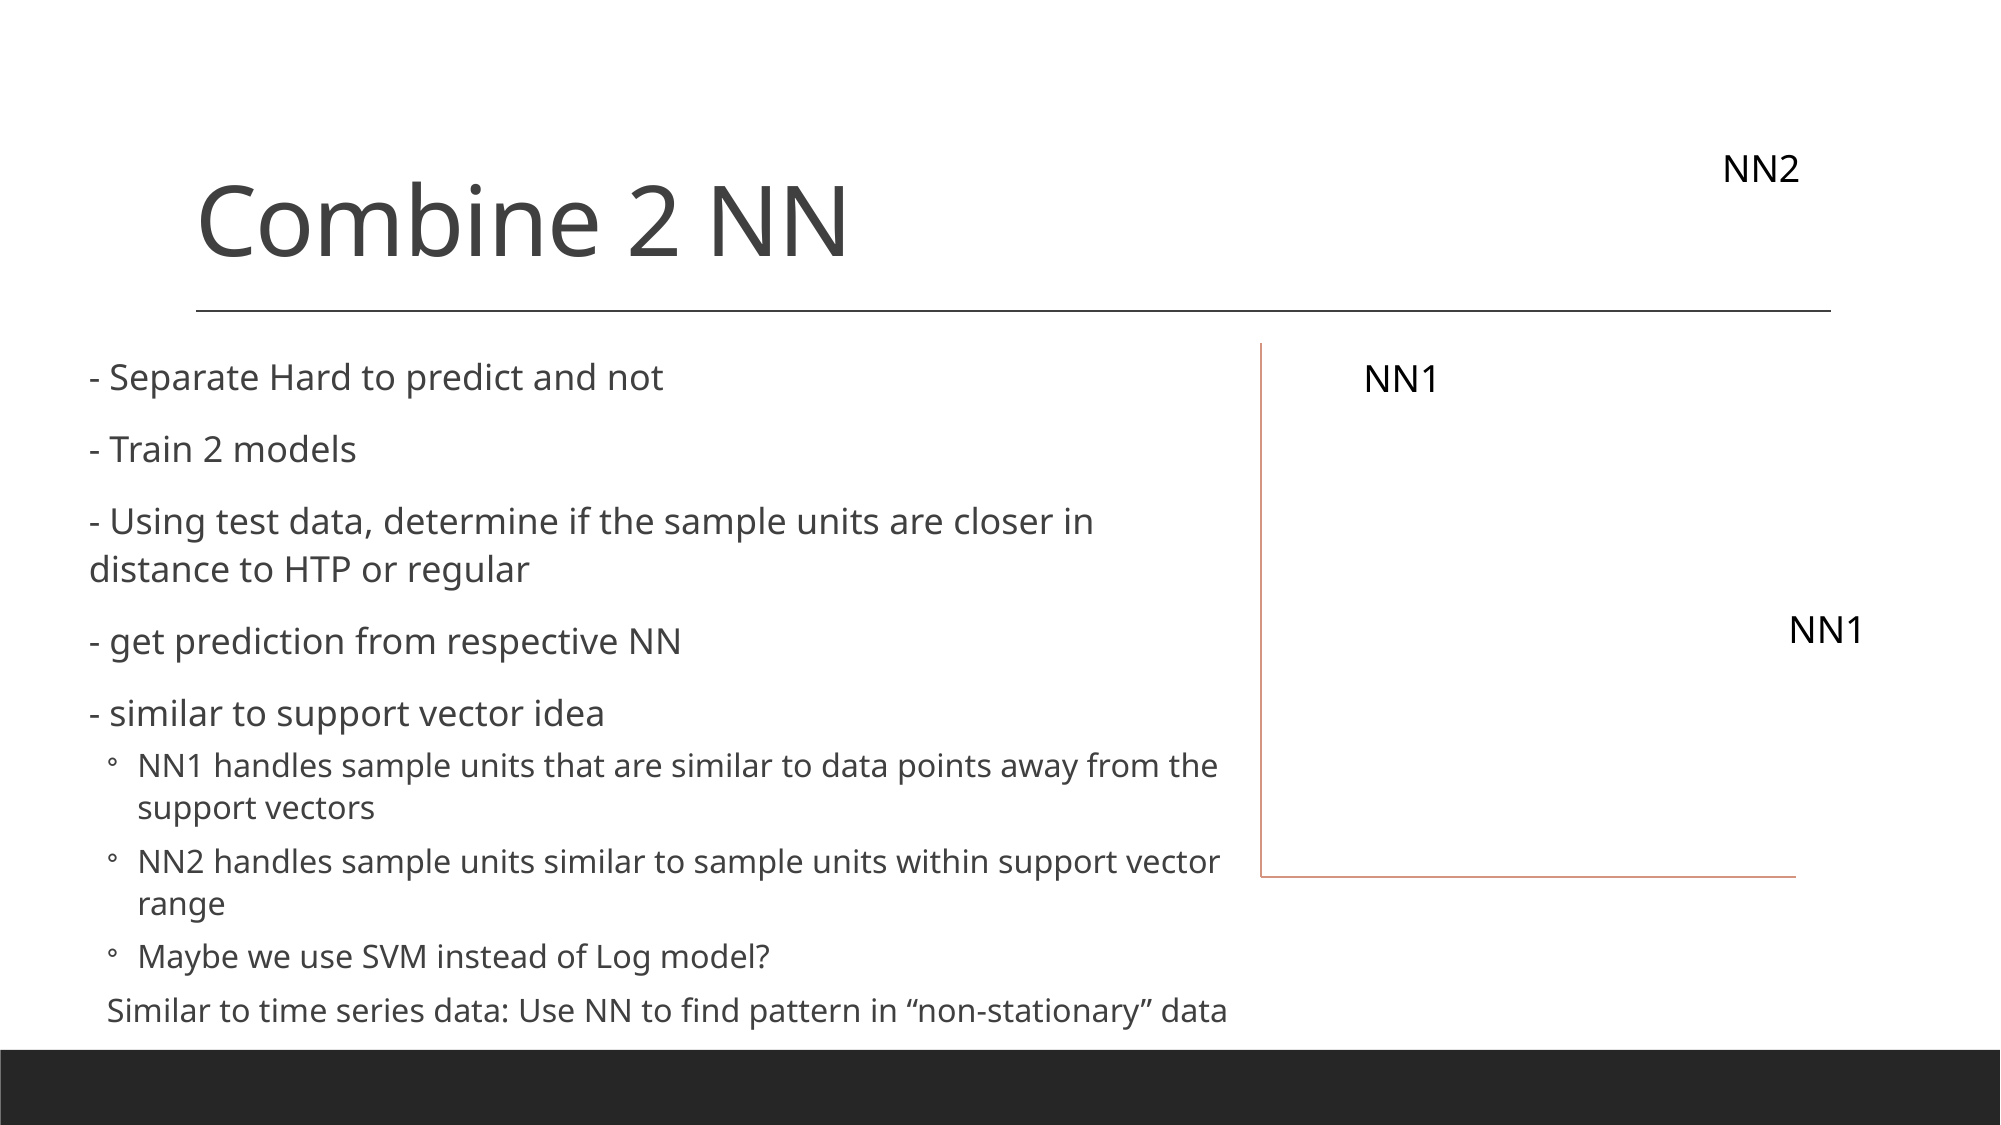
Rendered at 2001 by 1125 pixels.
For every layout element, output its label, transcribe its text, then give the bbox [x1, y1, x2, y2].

text_box NN1 [1348, 348, 1462, 408]
text_box NN2 [1707, 138, 1820, 198]
list - Separate Hard to predict and not - Train 2 models - Using test data, determine if the sample units are closer in distance to HTP or regular - get prediction from respective NN - similar to support vector idea NN1 handles sample units that are similar to data points away from the support vectors NN2 handles sample units similar to sample units within support vector range Maybe we use SVM instead of Log model? Similar to time series data: Use NN to find pattern in “non-stationary” data [73, 342, 1230, 1044]
text_box NN1 [1773, 598, 1887, 659]
title Combine 2 NN [180, 47, 1830, 285]
